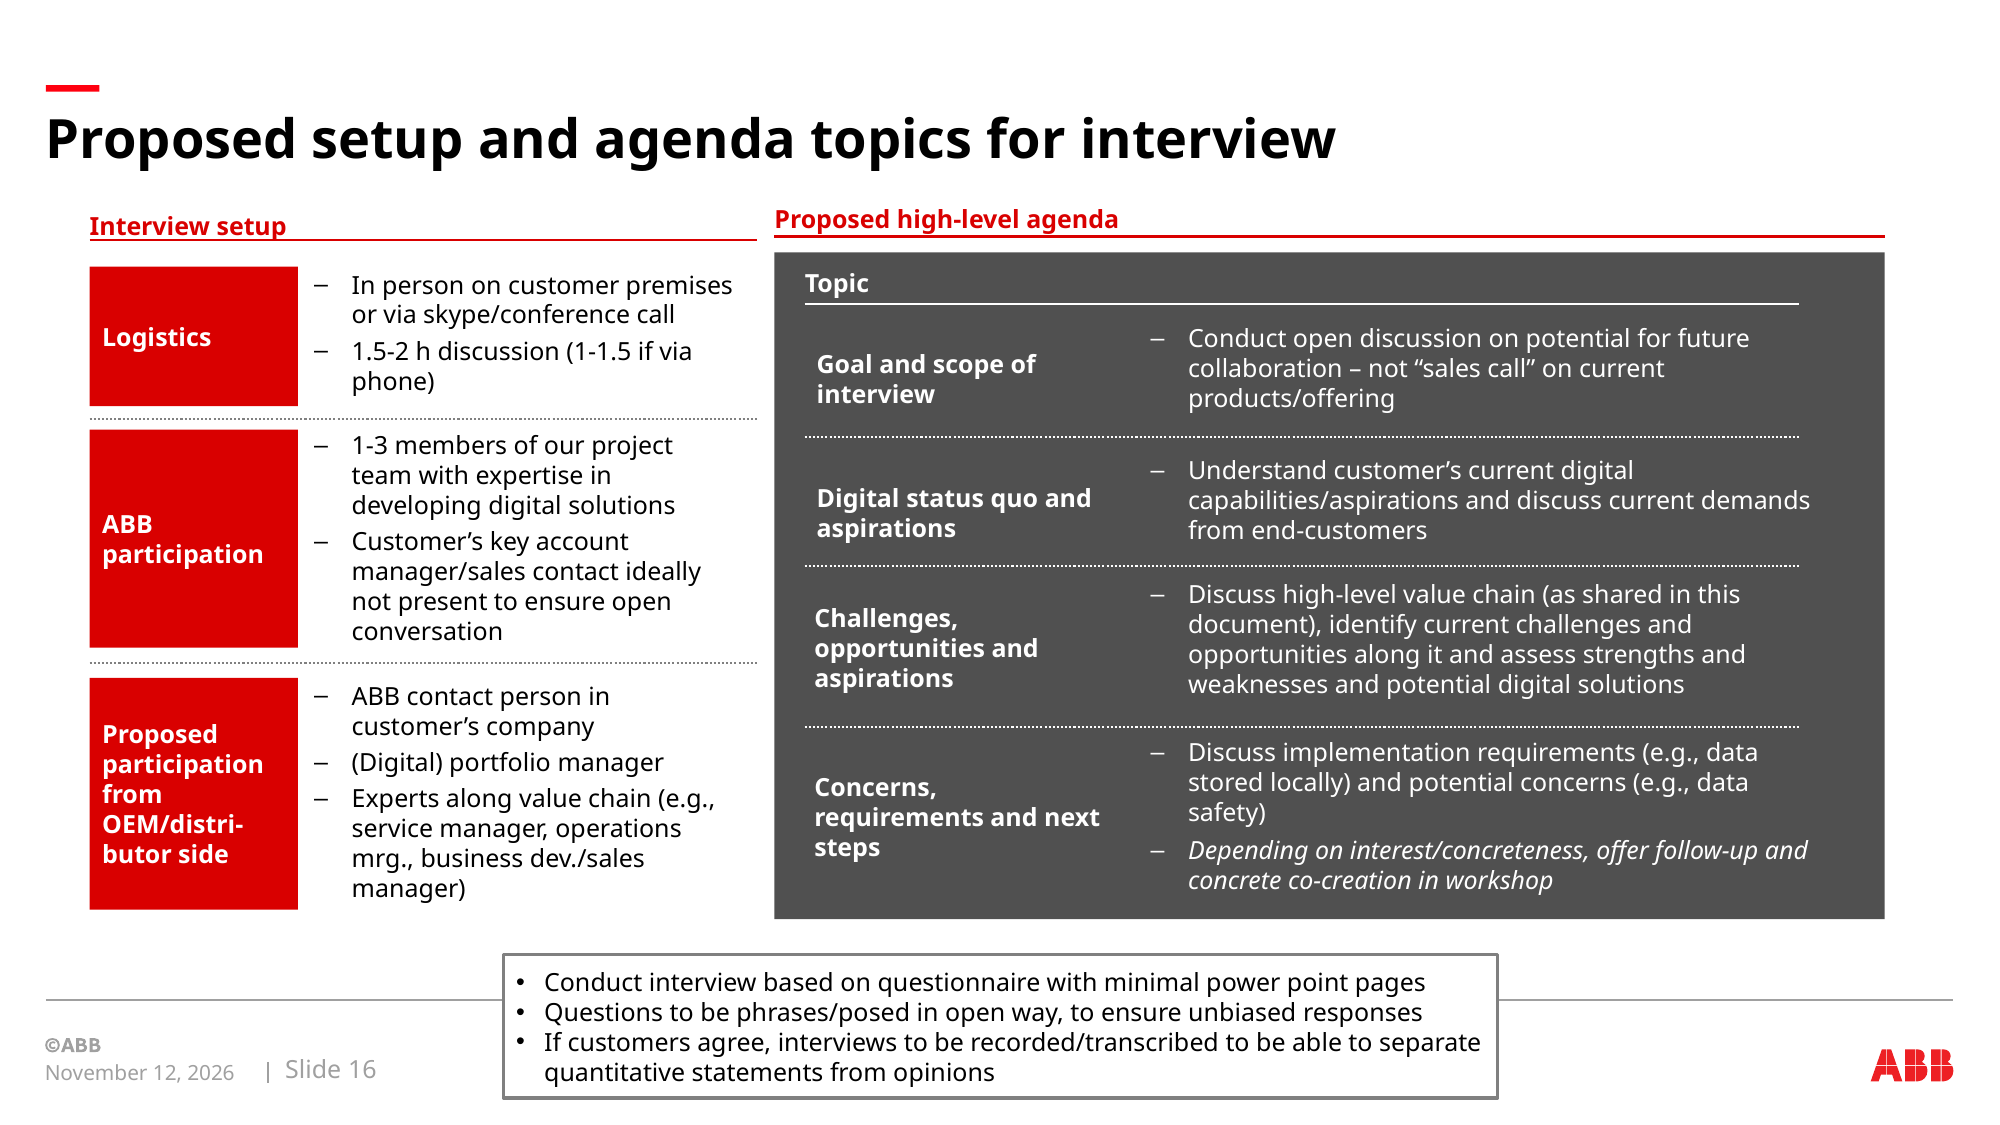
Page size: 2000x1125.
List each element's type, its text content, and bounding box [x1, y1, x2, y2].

text_box Concerns, requirements and next steps [802, 739, 1124, 894]
text_box Digital status quo and aspirations [804, 454, 1126, 565]
text_box Understand customer’s current digital capabilities/aspirations and discuss current demands from end-customers [1150, 454, 1813, 571]
text_box In person on customer premises or via skype/conference call 1.5-2 h discussion (1-1.5 if via phone) [314, 269, 750, 409]
text_box Logistics [89, 266, 298, 407]
title Proposed setup and agenda topics for interview [45, 104, 1954, 171]
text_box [804, 266, 1799, 304]
text_box Conduct interview based on questionnaire with minimal power point pages Questions to be phrases/posed in open way, to ensure unbiased responses If customers agree, interviews to be recorded/transcribed to be able to separate quantitative statements from opinions [501, 953, 1500, 1100]
text_box ABB participation [89, 429, 298, 648]
text_box ABB contact person in customer’s company (Digital) portfolio manager Experts along value chain (e.g., service manager, operations mrg., business dev./sales manager) [314, 680, 727, 913]
text_box Discuss implementation requirements (e.g., data stored locally) and potential concerns (e.g., data safety) Depending on interest/concreteness, offer follow-up and concrete co-creation in workshop [1150, 736, 1813, 949]
text_box Discuss high-level value chain (as shared in this document), identify current challenges and opportunities along it and assess strengths and weaknesses and potential digital solutions [1150, 578, 1813, 717]
text_box 1-3 members of our project team with expertise in developing digital solutions Customer’s key account manager/sales contact ideally not present to ensure open conversation [314, 429, 727, 648]
text_box Interview setup [89, 210, 676, 239]
text_box Conduct open discussion on potential for future collaboration – not “sales call” on current products/offering [1150, 322, 1813, 417]
text_box [774, 252, 1885, 920]
text_box Proposed participation from OEM/distri-butor side [89, 677, 298, 910]
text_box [774, 202, 1885, 237]
text_box Challenges, opportunities and aspirations [802, 578, 1124, 717]
text_box Goal and scope of interview [804, 312, 1126, 436]
